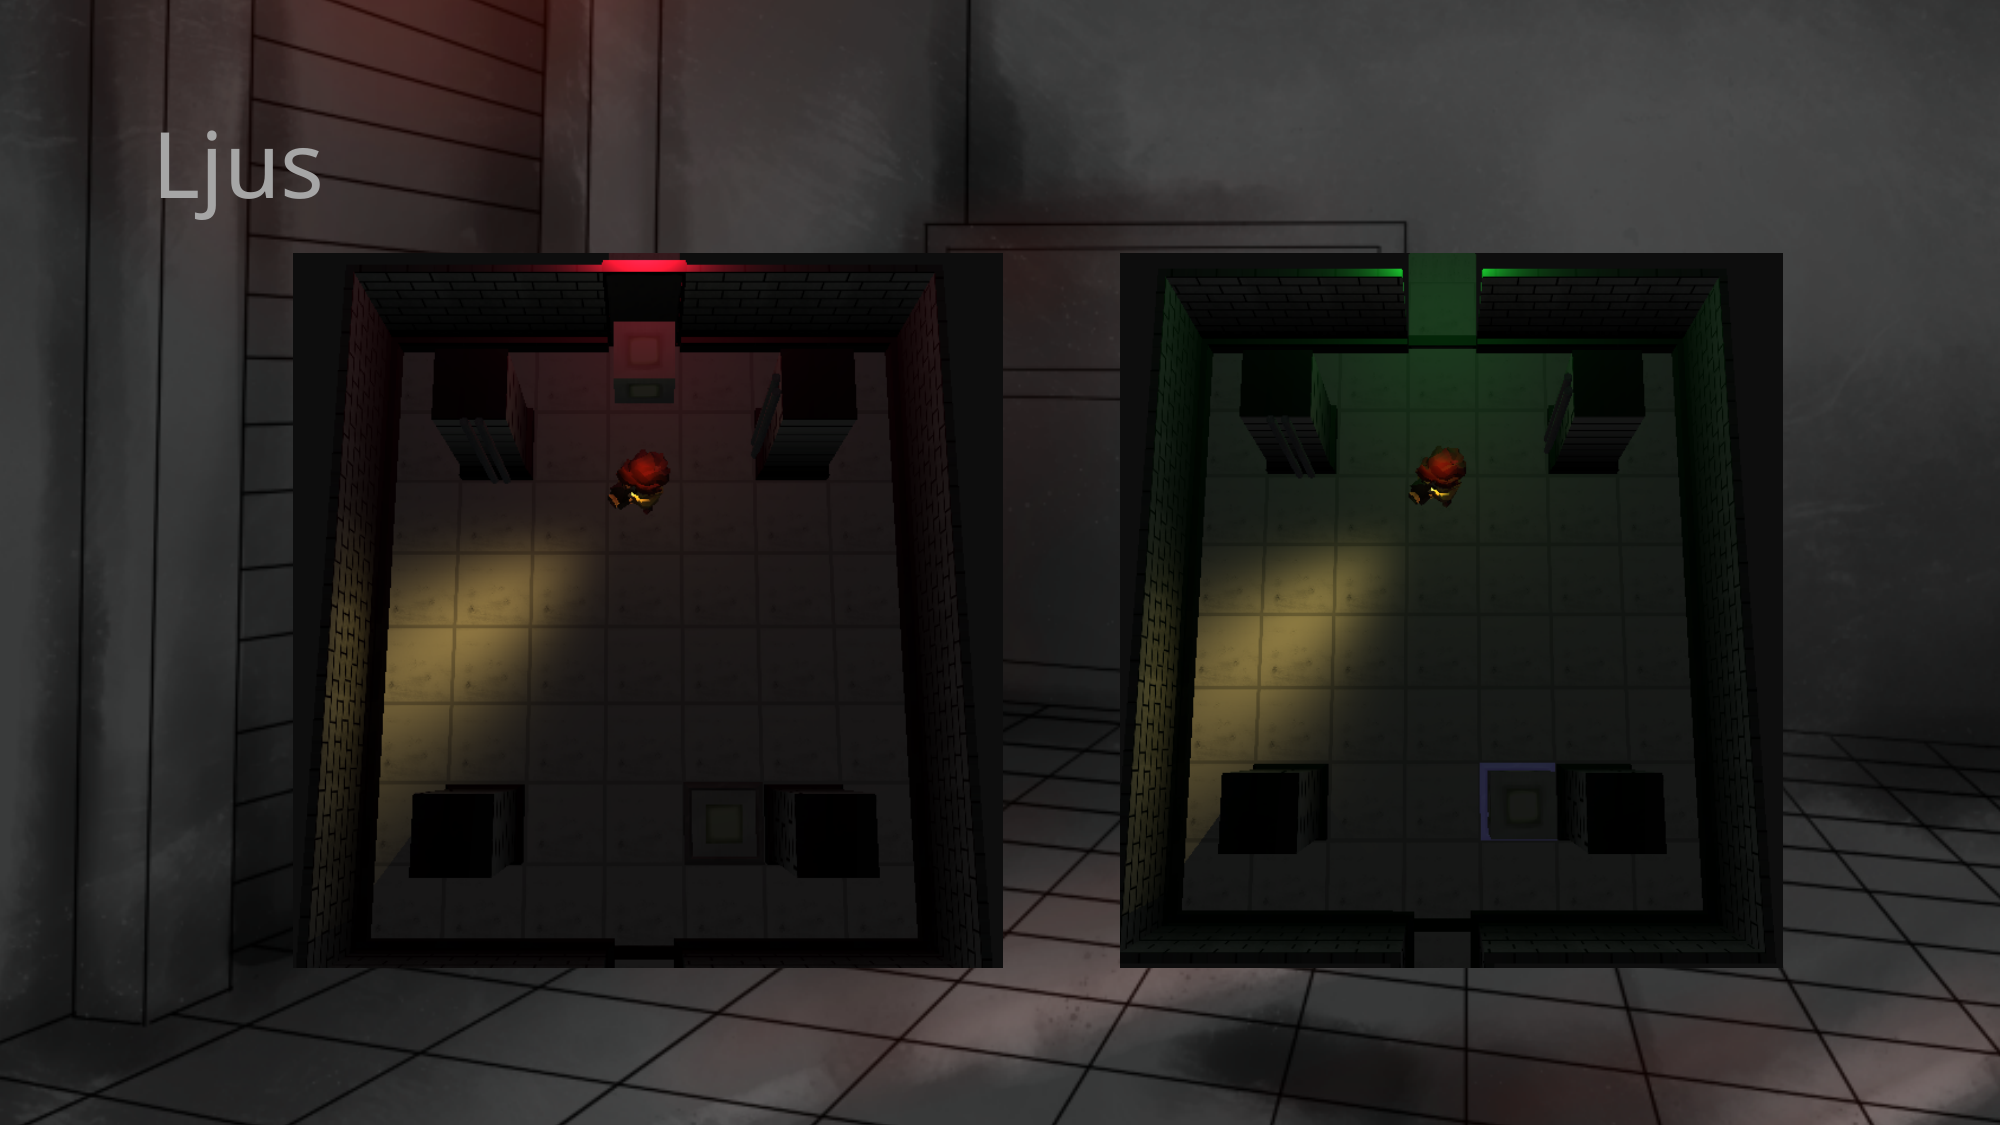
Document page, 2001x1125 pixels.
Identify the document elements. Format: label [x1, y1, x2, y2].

list [293, 254, 1003, 968]
picture [0, 0, 2000, 1125]
